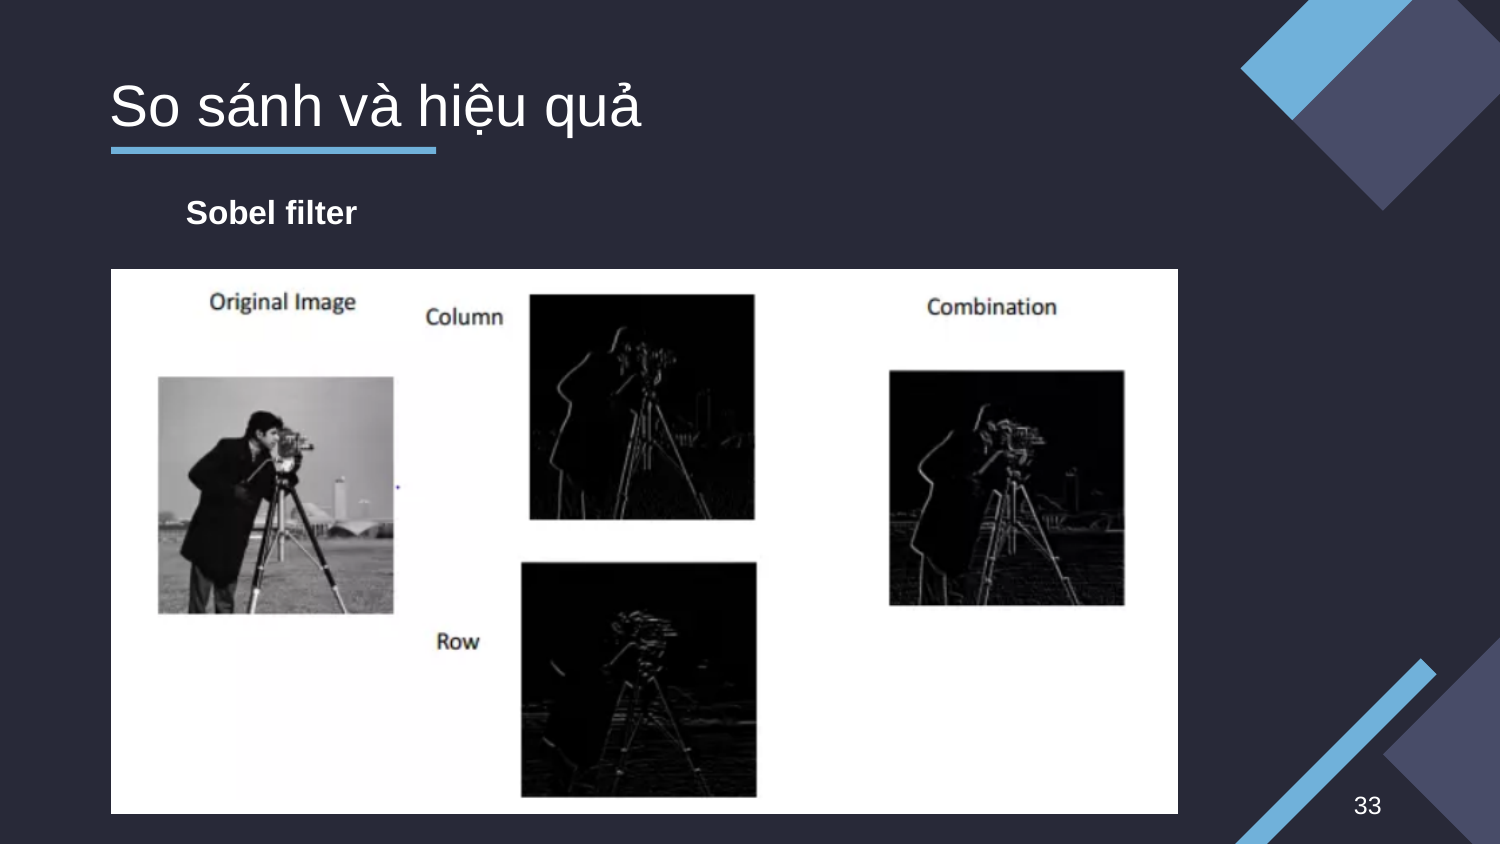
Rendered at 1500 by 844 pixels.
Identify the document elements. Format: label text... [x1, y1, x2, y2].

text_box Sobel filter [171, 183, 597, 239]
title So sánh và hiệu quả [94, 58, 1361, 147]
slide_number 33 [1059, 782, 1397, 828]
text_box [111, 146, 437, 154]
picture [110, 269, 1179, 814]
